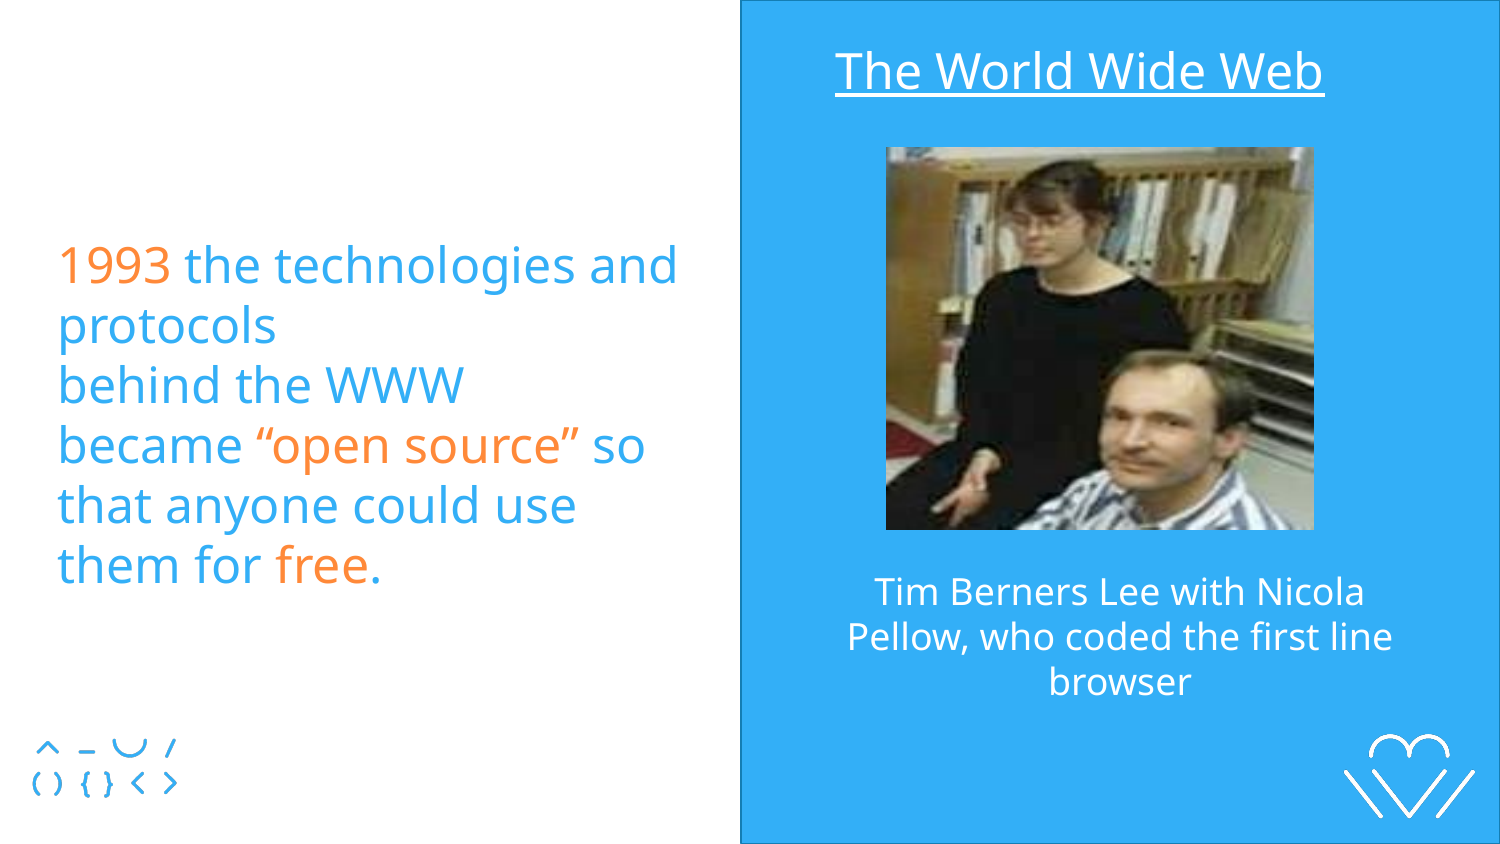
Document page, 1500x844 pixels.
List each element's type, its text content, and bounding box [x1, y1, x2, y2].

text_box The World Wide Web [820, 32, 1411, 154]
picture [886, 147, 1314, 531]
text_box 1993 the technologies and protocols behind the WWW became “open source” so that anyone could use them for free. [42, 68, 722, 697]
picture [26, 733, 183, 803]
picture [1323, 716, 1497, 844]
list Tim Berners Lee with Nicola Pellow, who coded the first line browser [820, 560, 1420, 682]
